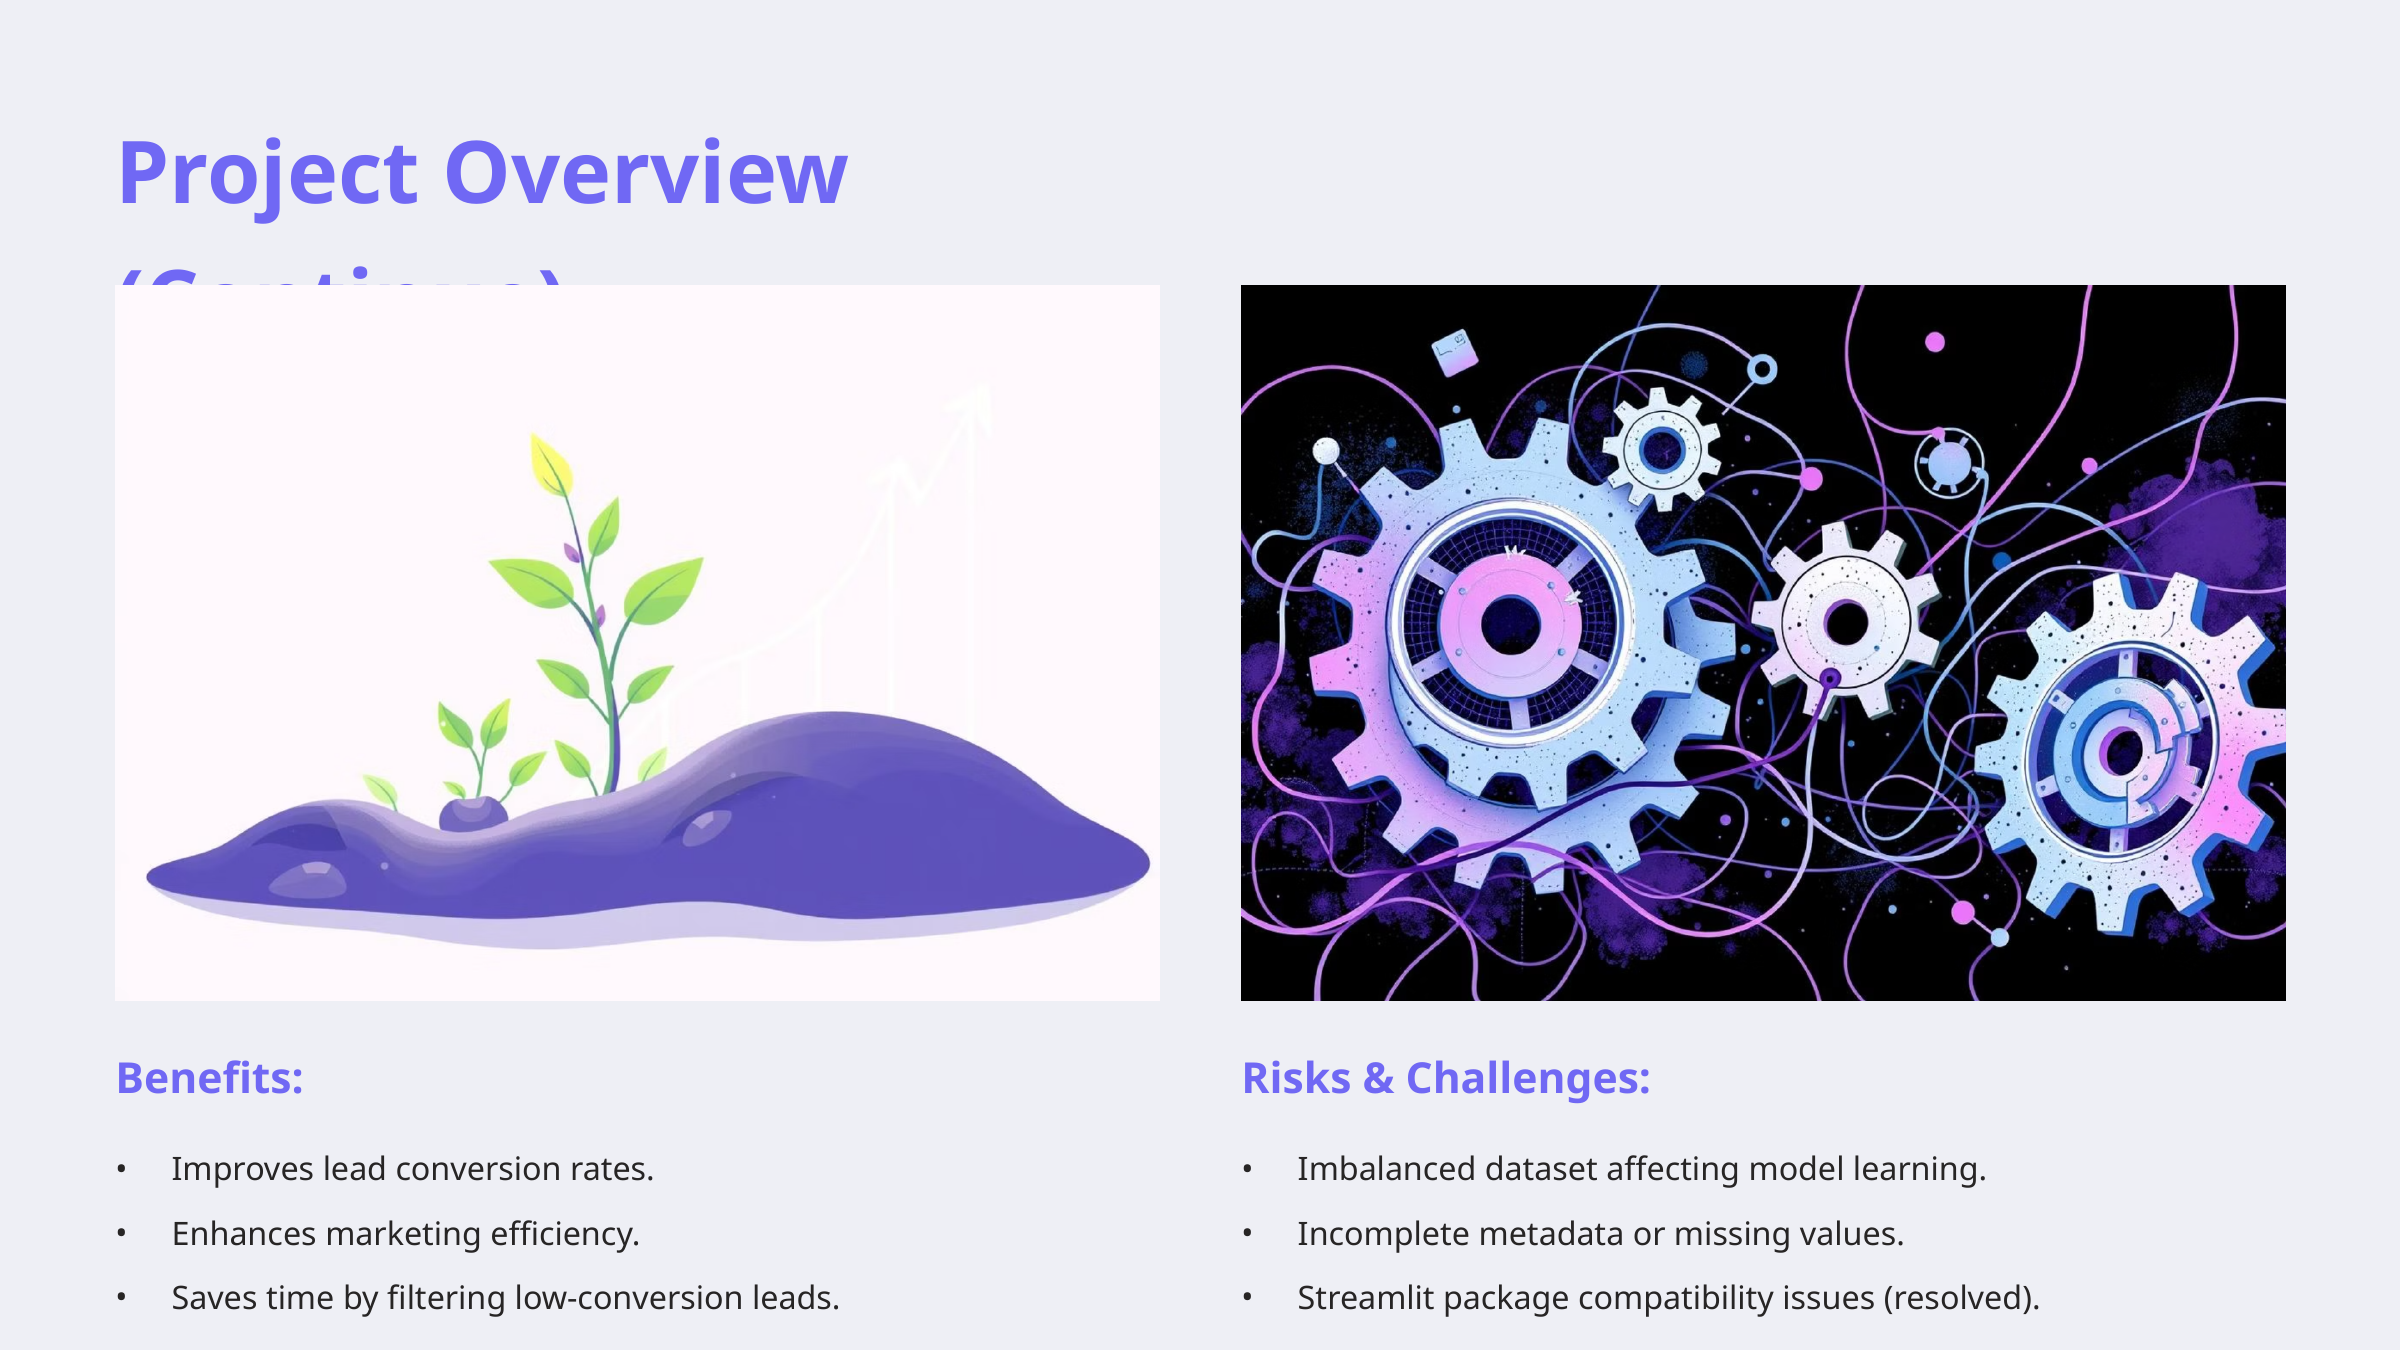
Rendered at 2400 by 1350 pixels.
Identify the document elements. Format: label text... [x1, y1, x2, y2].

text_box Project Overview (Continue) [115, 90, 1275, 200]
text_box Incomplete metadata or missing values. [1241, 1189, 2286, 1242]
picture [115, 285, 1160, 1001]
text_box Benefits: [115, 1037, 550, 1092]
picture [1241, 285, 2286, 1001]
text_box Enhances marketing efficiency. [115, 1189, 1160, 1242]
text_box Saves time by filtering low-conversion leads. [115, 1253, 1160, 1307]
text_box Streamlit package compatibility issues (resolved). [1241, 1253, 2286, 1307]
text_box Imbalanced dataset affecting model learning. [1241, 1124, 2286, 1178]
text_box Improves lead conversion rates. [115, 1124, 1160, 1178]
text_box Risks & Challenges: [1241, 1037, 1676, 1092]
